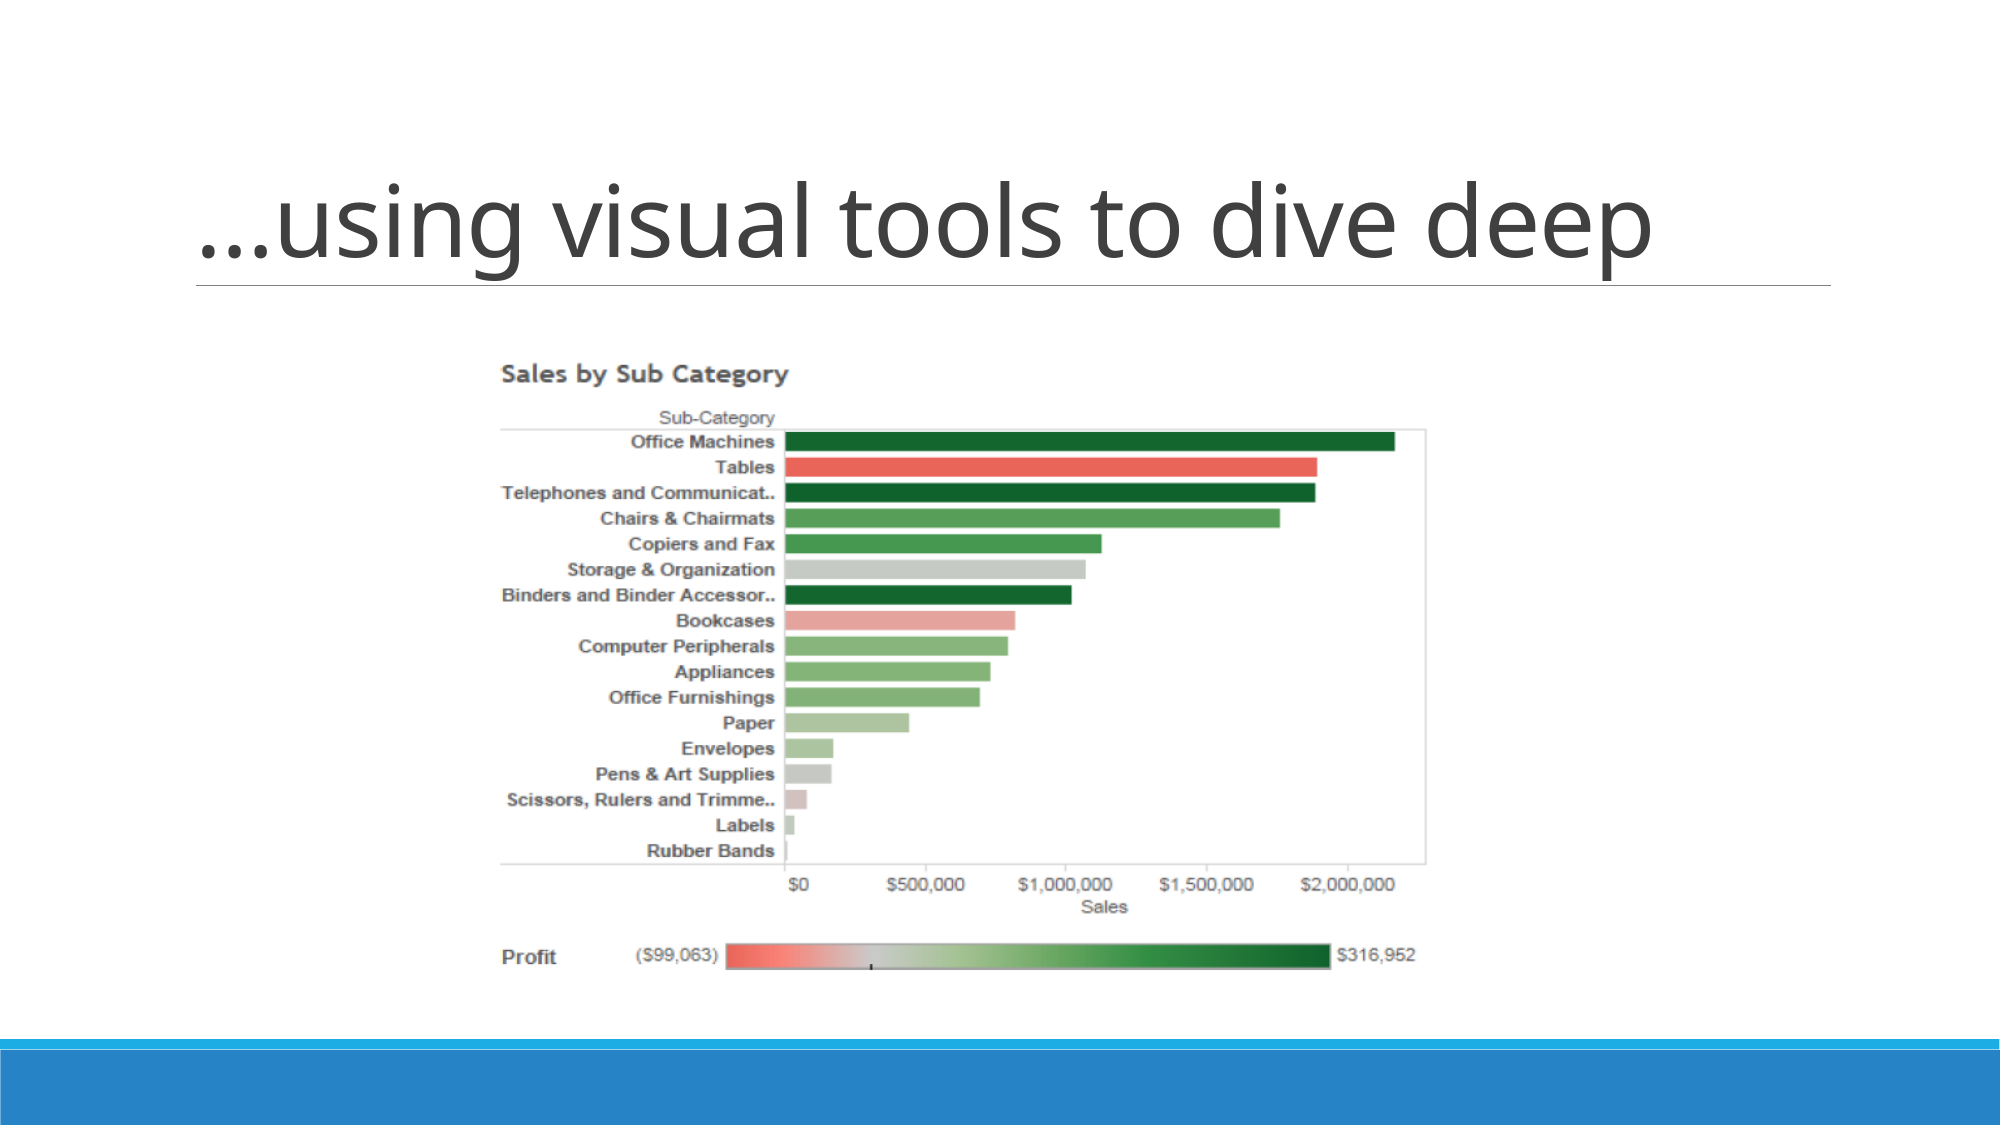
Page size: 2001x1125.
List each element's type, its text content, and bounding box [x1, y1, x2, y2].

picture [451, 339, 1462, 1016]
title …using visual tools to dive deep [180, 47, 1830, 285]
